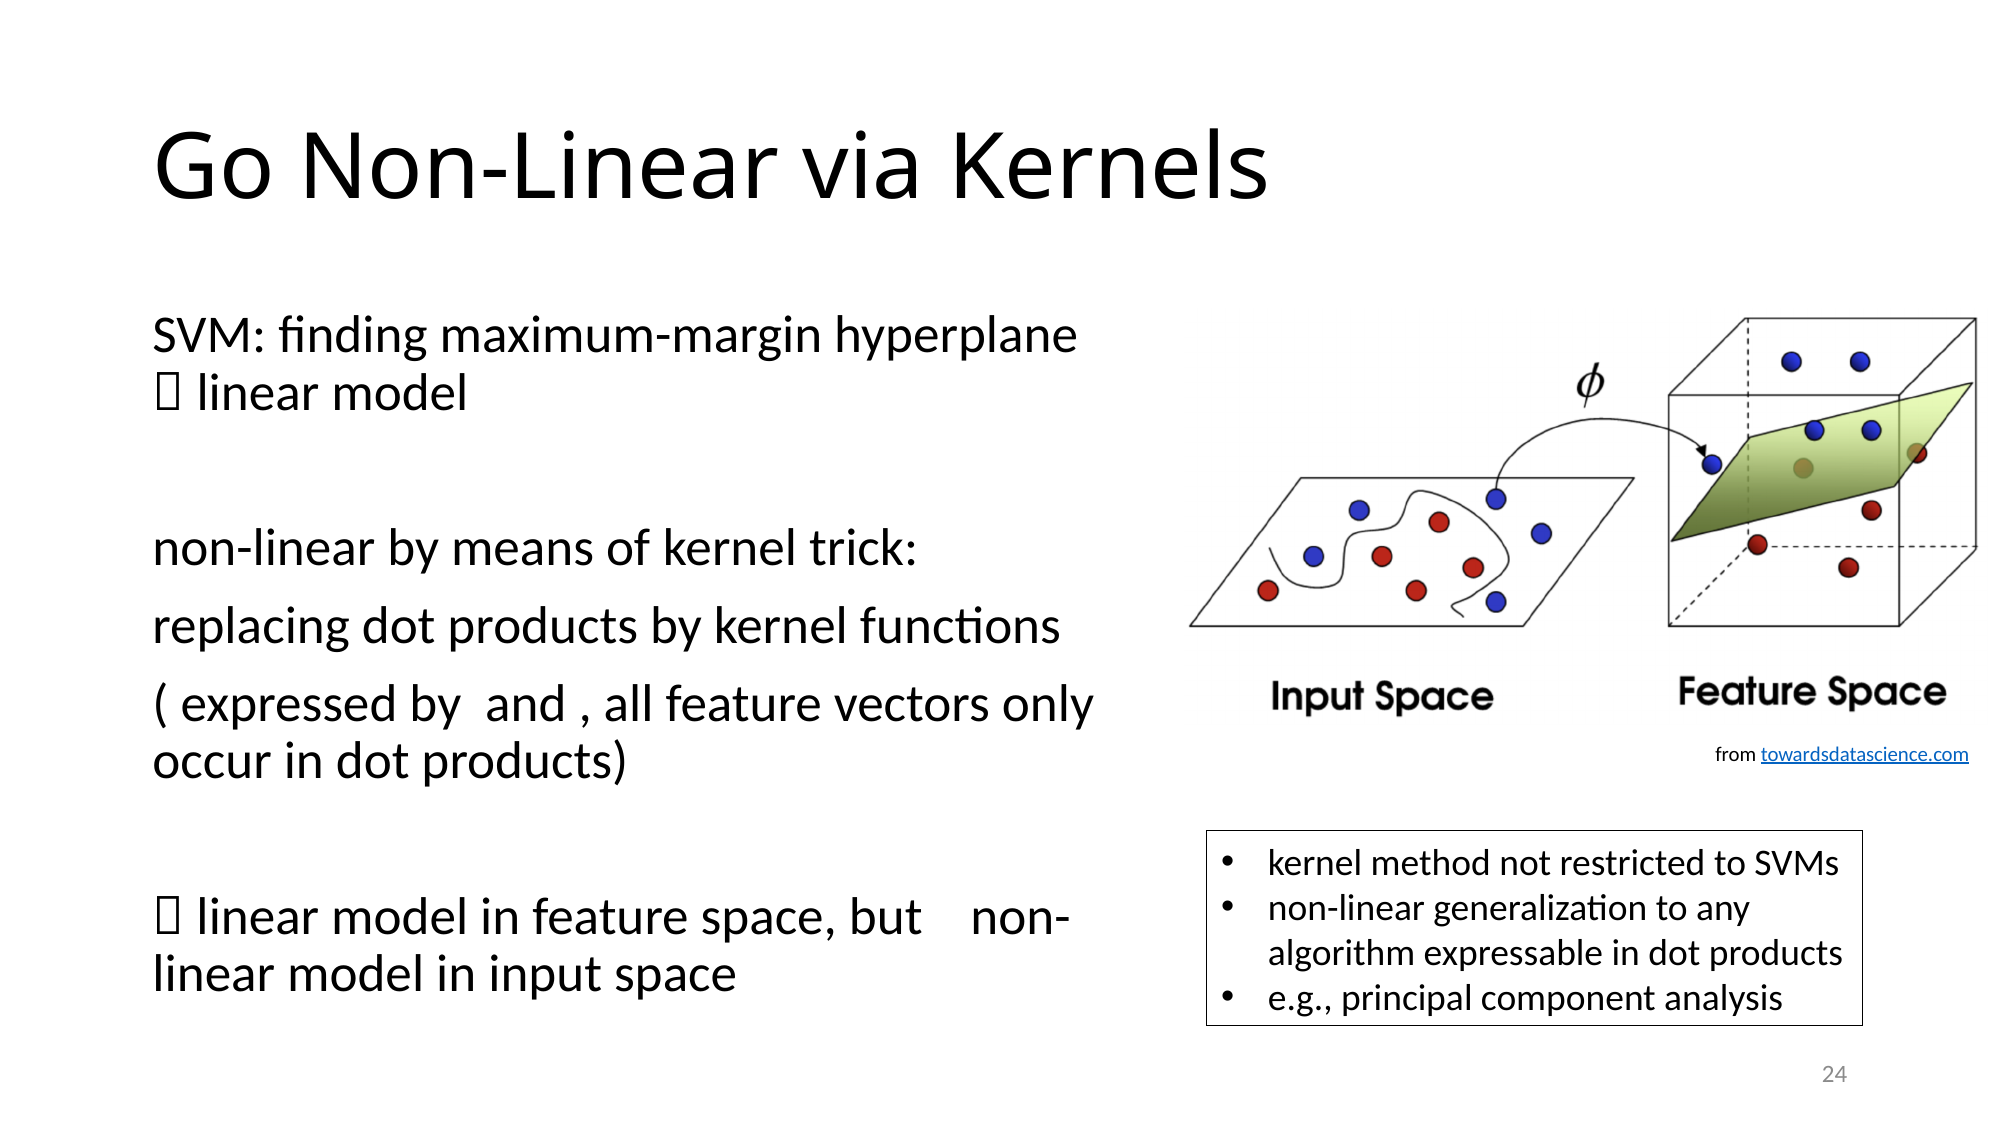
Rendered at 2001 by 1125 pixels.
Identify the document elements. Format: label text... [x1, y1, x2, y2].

title Go Non-Linear via Kernels [137, 59, 1863, 278]
text_box kernel method not restricted to SVMs non-linear generalization to any algorithm expressable in dot products e.g., principal component analysis [1206, 830, 1863, 1026]
text_box from towardsdatascience.com [1700, 732, 1985, 773]
picture [1184, 308, 1988, 725]
slide_number 24 [1412, 1042, 1863, 1103]
